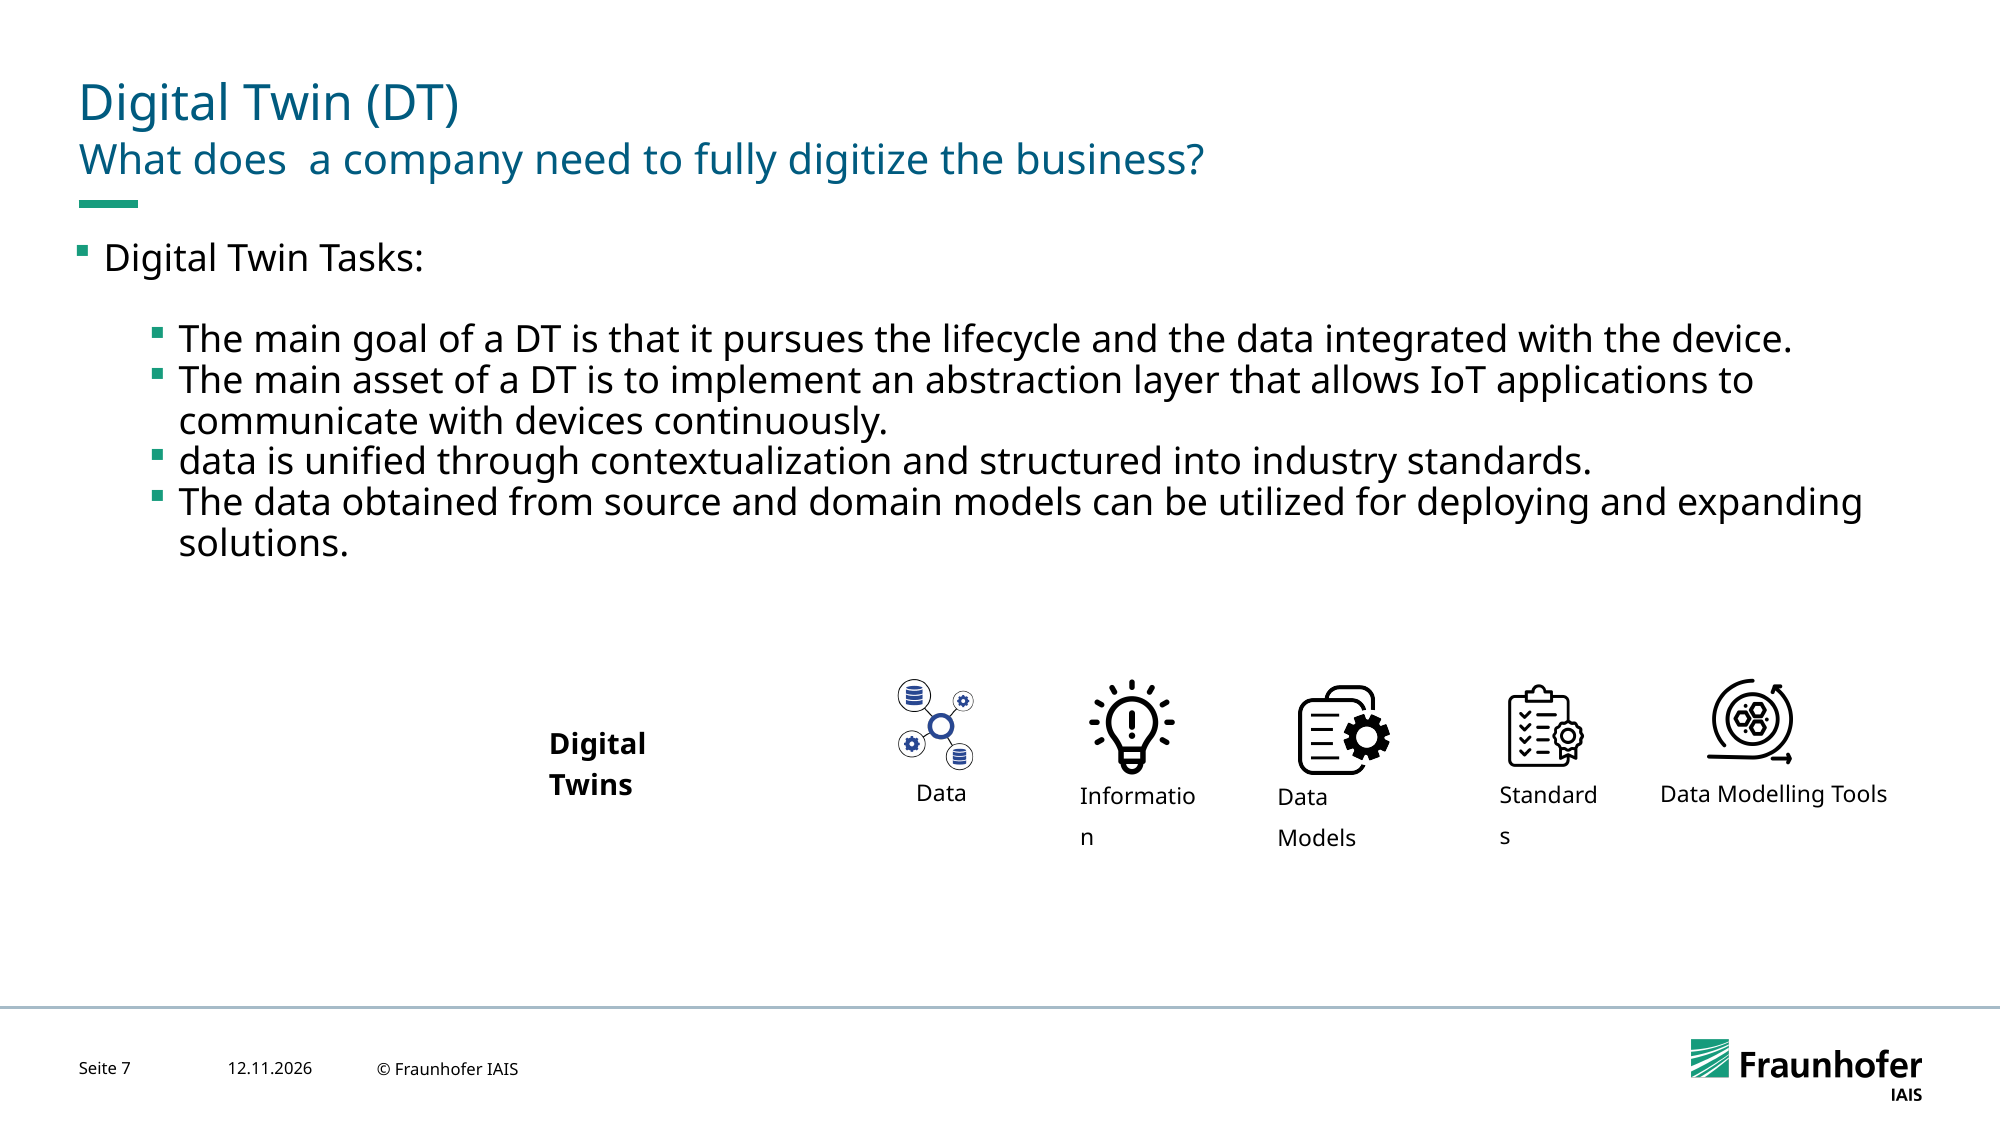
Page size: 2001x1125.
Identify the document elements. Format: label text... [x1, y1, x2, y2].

text_box Data Models [1277, 769, 1405, 851]
title Digital Twin (DT) [78, 64, 1922, 127]
text_box Data [916, 774, 972, 806]
text_box Digital Twin Tasks: The main goal of a DT is that it pursues the lifecycle and the data integrated with the device. The main asset of a DT is to implement an abstraction layer that allows IoT applications to communicate with devices continuously. data is unified through contextualization and structured into industry standards. The data obtained from source and domain models can be utilized for deploying and expanding solutions. [59, 230, 1901, 613]
text_box Standards [1499, 782, 1601, 850]
slide_number Seite 7 [78, 1059, 197, 1080]
text_box Data Modelling Tools [1660, 765, 1901, 807]
text_box Digital Twins [548, 719, 735, 802]
picture [1298, 684, 1390, 776]
picture [1707, 678, 1793, 765]
footer © Fraunhofer IAIS [376, 1059, 862, 1080]
picture [1082, 677, 1182, 777]
picture [1691, 1039, 1922, 1101]
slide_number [227, 1059, 346, 1080]
picture [879, 676, 992, 774]
list What does a company need to fully digitize the business? [78, 127, 1922, 180]
picture [1492, 669, 1605, 782]
text_box Information [1080, 768, 1204, 850]
